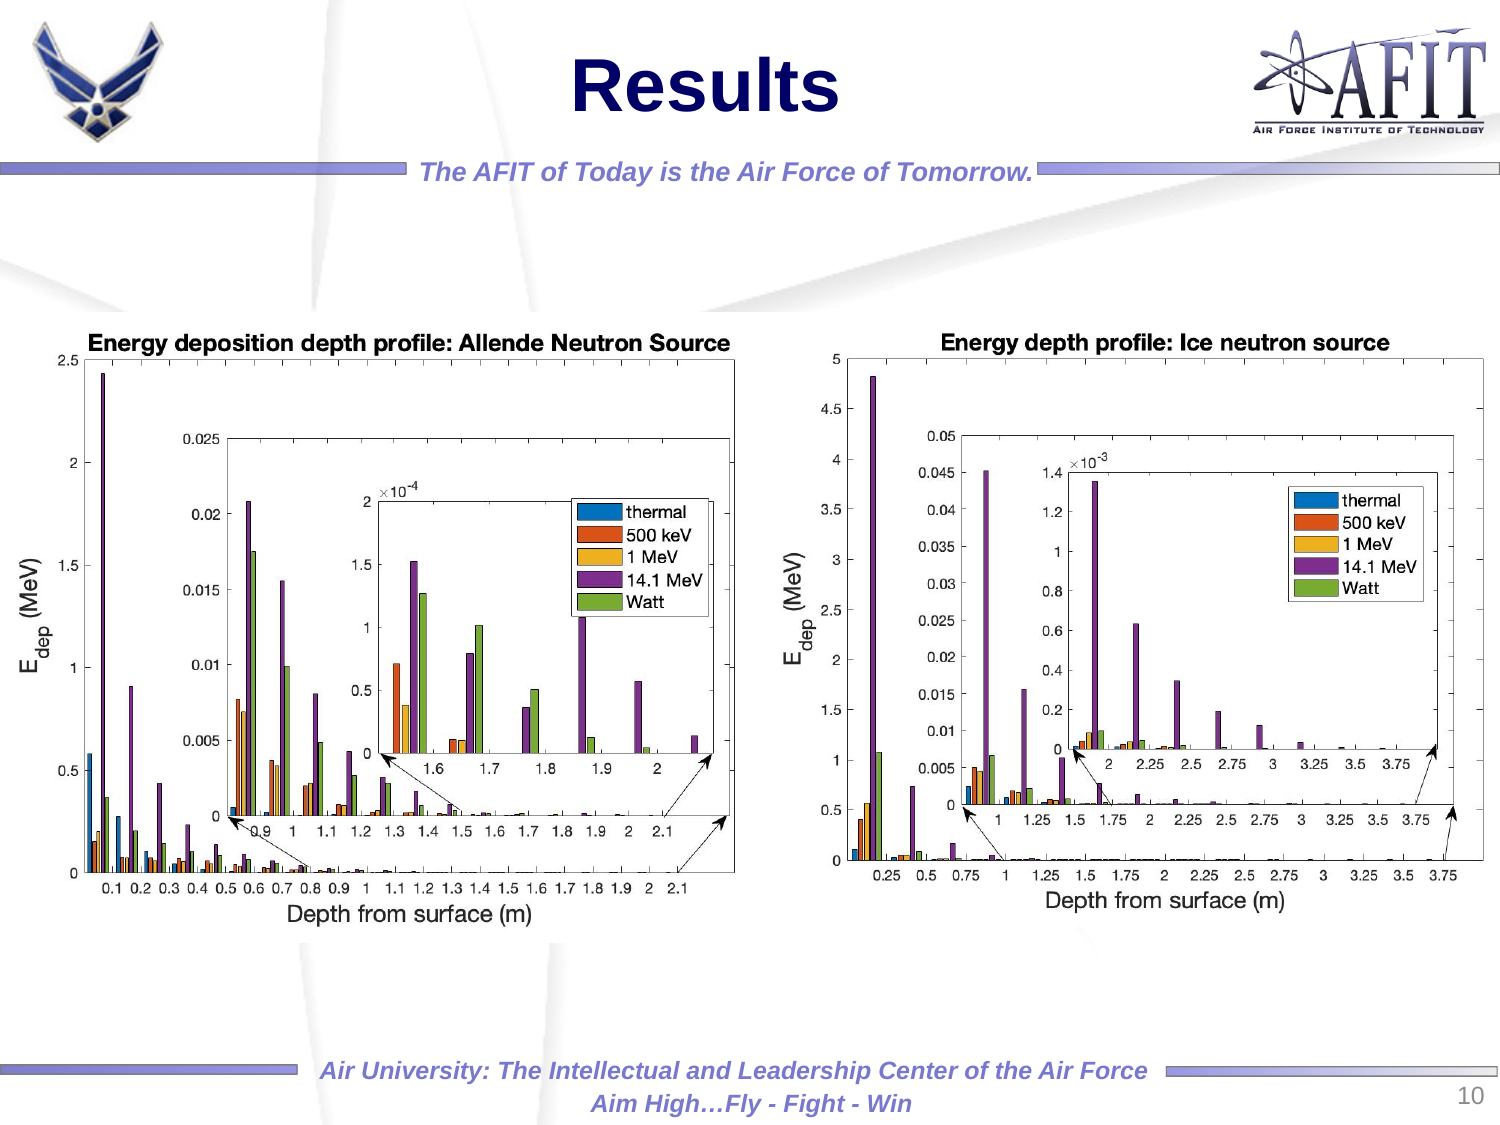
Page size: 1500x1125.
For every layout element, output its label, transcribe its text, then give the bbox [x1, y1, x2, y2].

title Results [162, 0, 1251, 163]
slide_number 10 [1149, 1065, 1500, 1125]
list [0, 312, 813, 941]
picture [32, 21, 162, 143]
picture [0, 312, 1500, 944]
